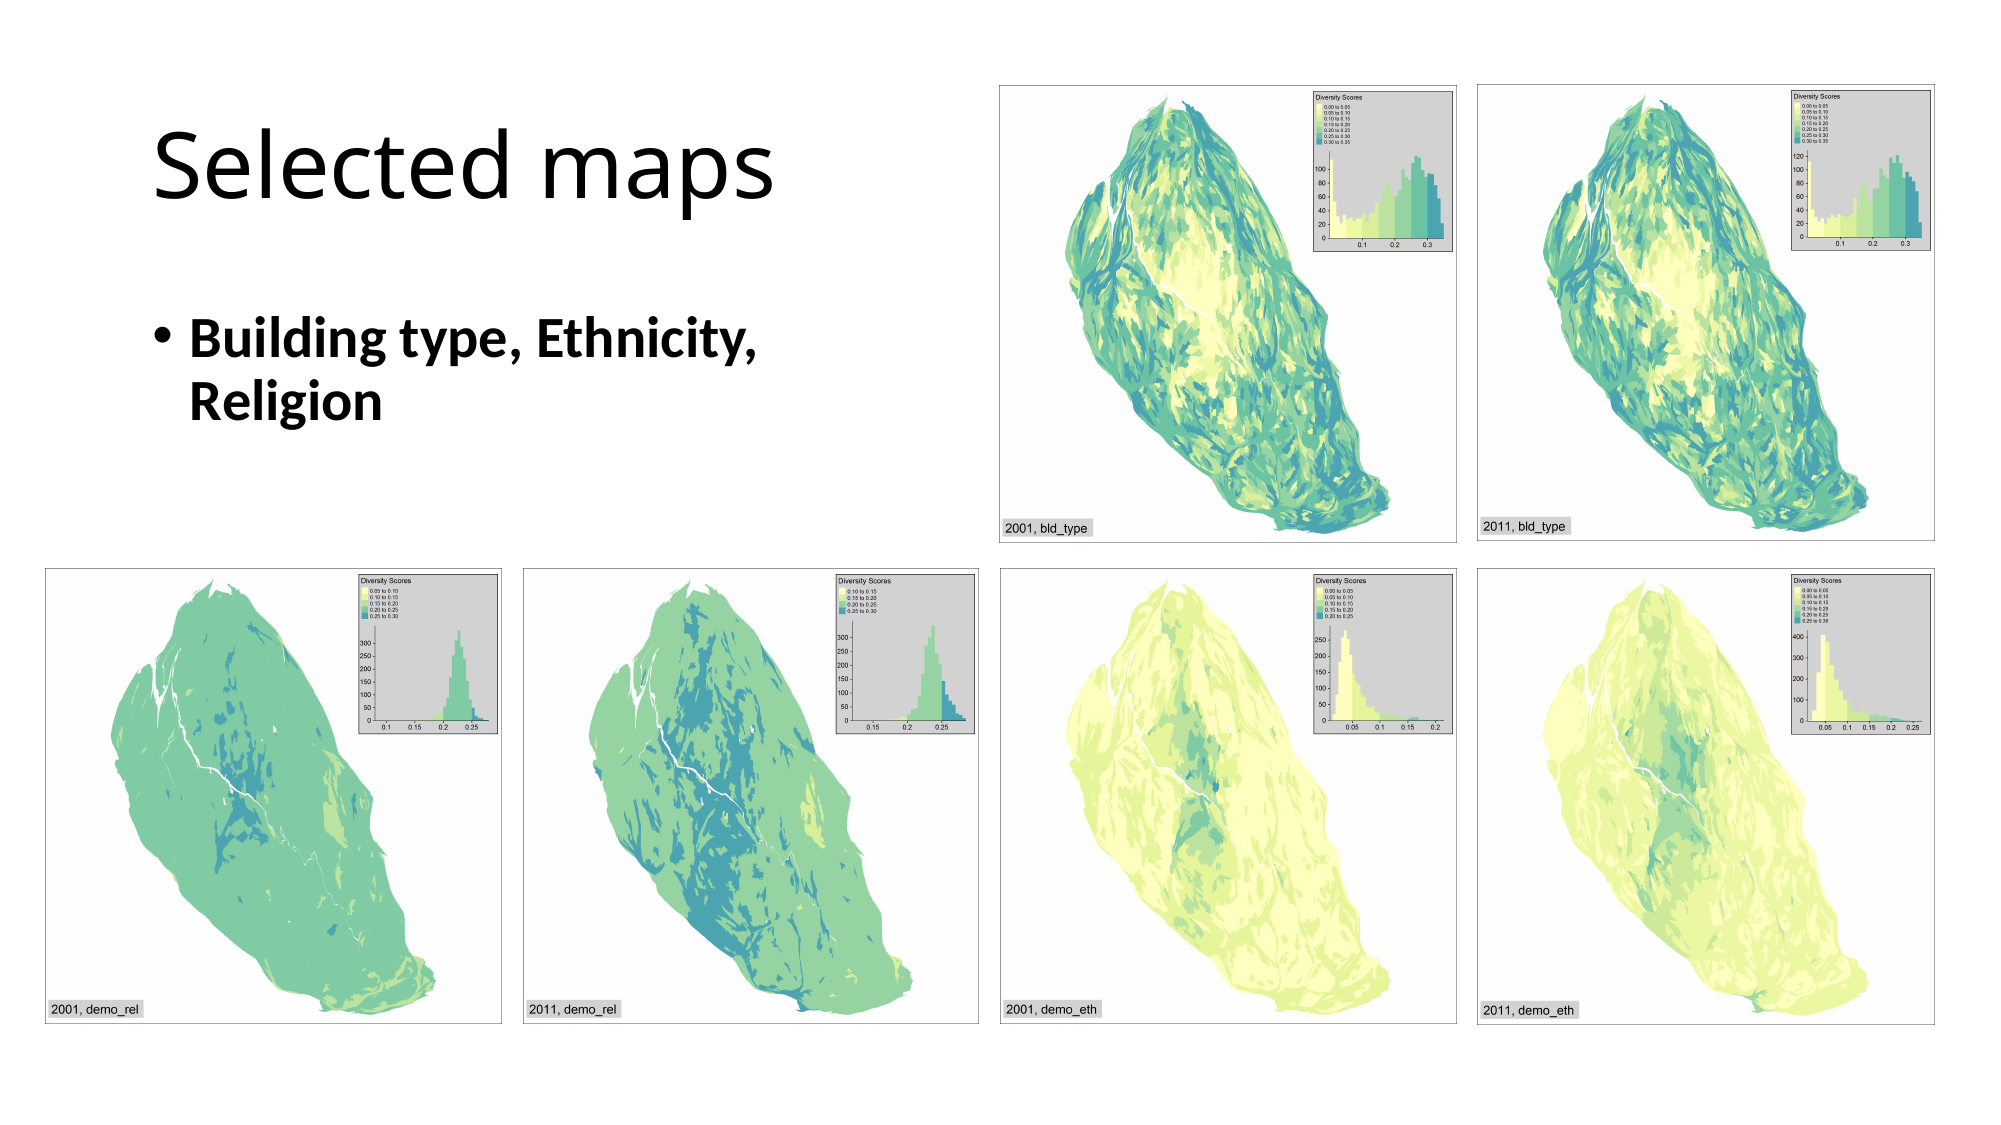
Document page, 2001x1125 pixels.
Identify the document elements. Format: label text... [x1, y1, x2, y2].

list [999, 85, 1457, 543]
picture [1477, 568, 1935, 1025]
title Selected maps [137, 59, 1863, 278]
picture [45, 568, 502, 1024]
text_box Building type, Ethnicity, Religion [137, 299, 839, 1014]
picture [523, 568, 979, 1024]
picture [1000, 568, 1457, 1024]
picture [1477, 84, 1935, 541]
